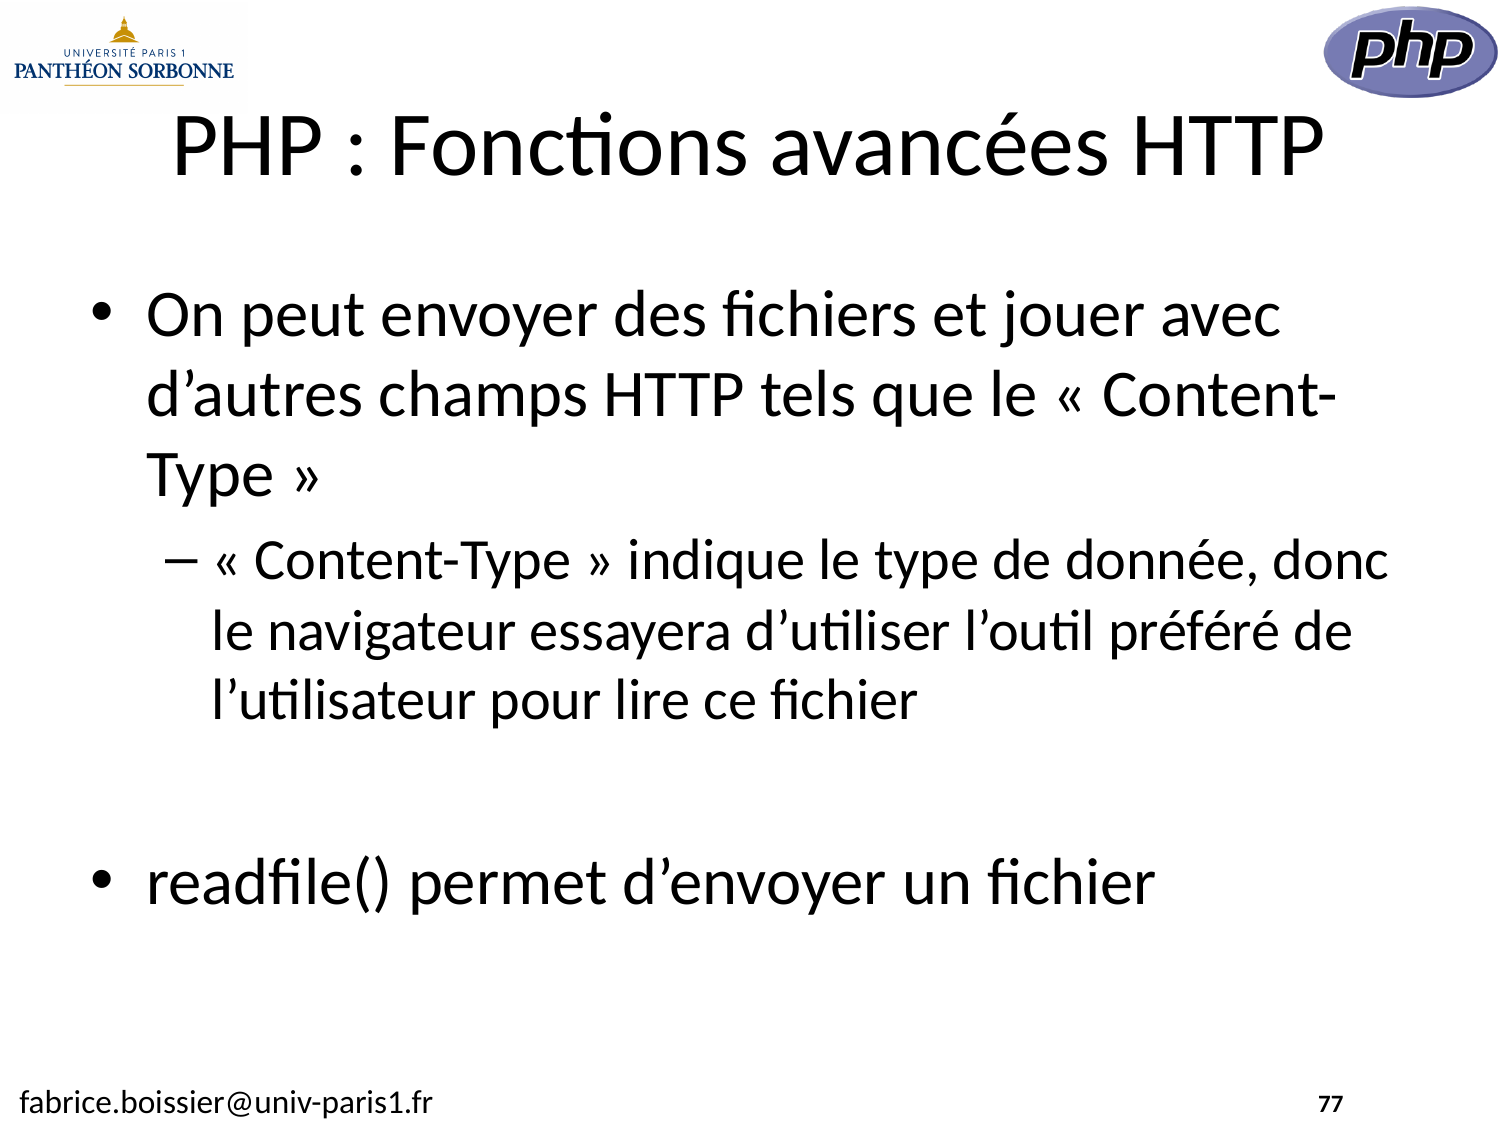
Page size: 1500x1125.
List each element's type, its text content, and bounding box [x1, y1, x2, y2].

slide_number 77 [1156, 1072, 1500, 1125]
title PHP : Fonctions avancées HTTP [75, 45, 1425, 233]
picture [0, 2, 248, 114]
picture [1321, 0, 1500, 119]
list On peut envoyer des fichiers et jouer avec d’autres champs HTTP tels que le « Content-Type » « Content-Type » indique le type de donnée, donc le navigateur essayera d’utiliser l’outil préféré de l’utilisateur pour lire ce fichier readfile() permet d’envoyer un fichier [75, 262, 1425, 1005]
